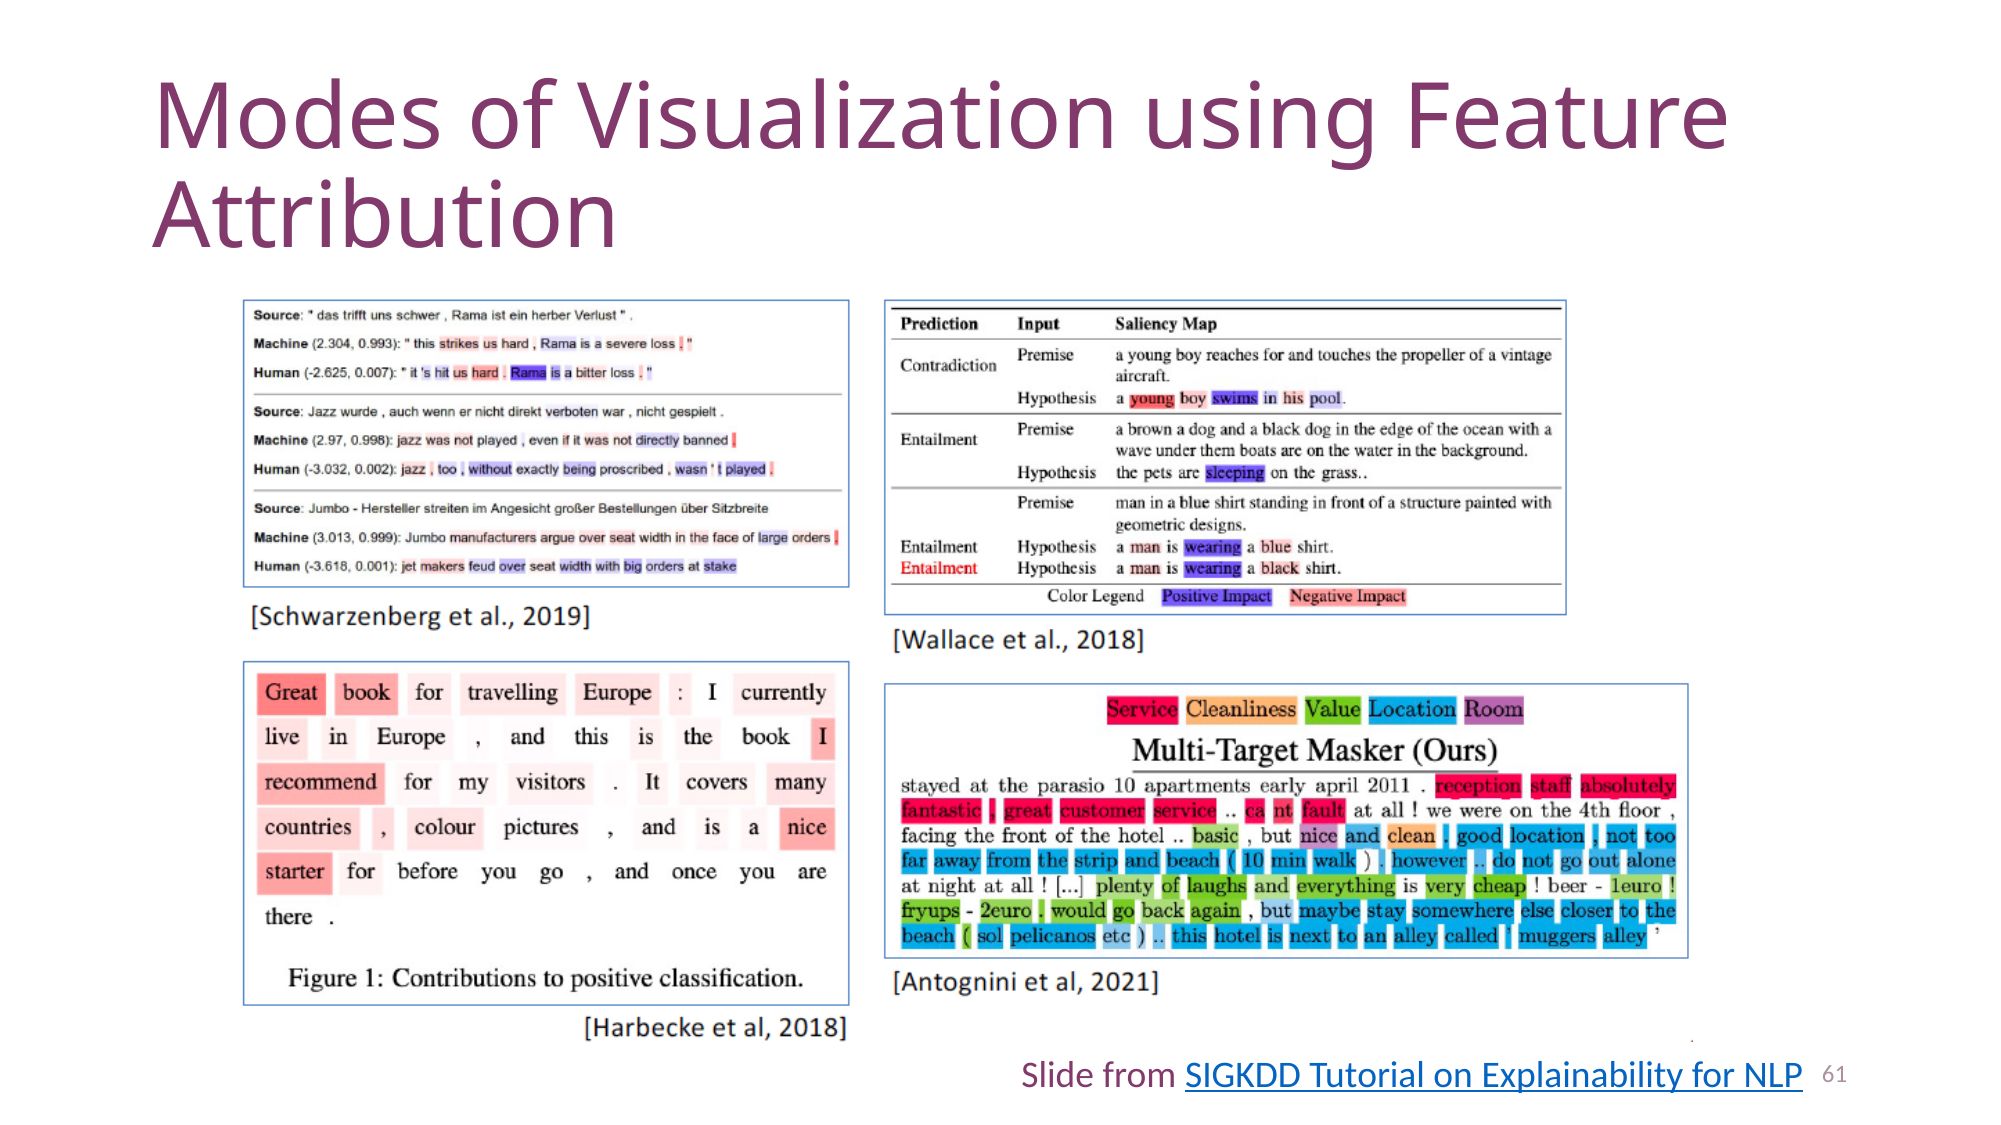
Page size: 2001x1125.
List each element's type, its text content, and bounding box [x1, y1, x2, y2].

slide_number 61 [1412, 1042, 1863, 1103]
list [239, 297, 1693, 1042]
title Modes of Visualization using Feature Attribution [137, 59, 1863, 278]
text_box Slide from SIGKDD Tutorial on Explainability for NLP [1006, 1042, 1412, 1103]
